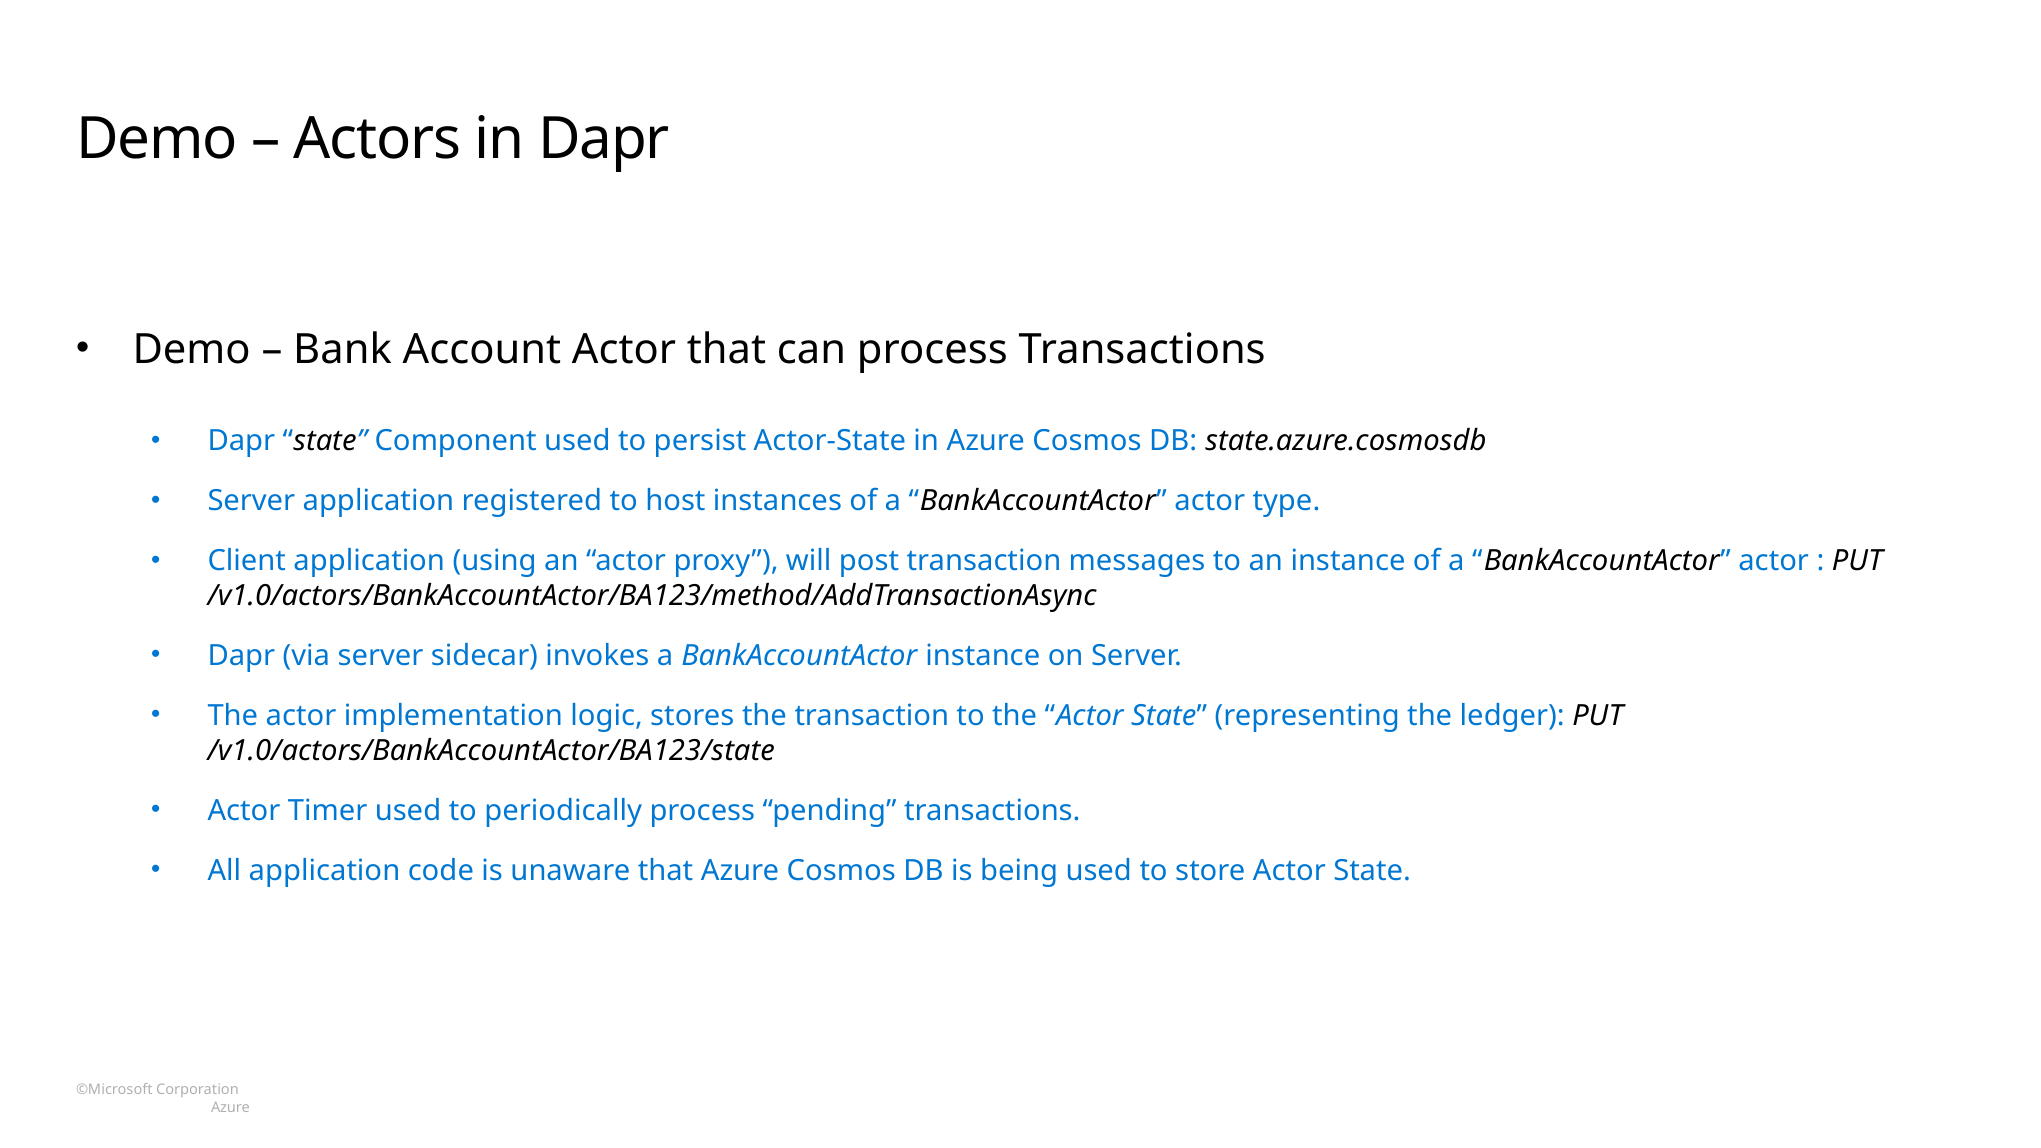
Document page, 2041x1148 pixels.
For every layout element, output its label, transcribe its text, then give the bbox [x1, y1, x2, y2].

list Demo – Bank Account Actor that can process Transactions Dapr “state” Component used to persist Actor-State in Azure Cosmos DB: state.azure.cosmosdb Server application registered to host instances of a “BankAccountActor” actor type. Client application (using an “actor proxy”), will post transaction messages to an instance of a “BankAccountActor” actor : PUT /v1.0/actors/BankAccountActor/BA123/method/AddTransactionAsync Dapr (via server sidecar) invokes a BankAccountActor instance on Server. The actor implementation logic, stores the transaction to the “Actor State” (representing the ledger): PUT /v1.0/actors/BankAccountActor/BA123/state Actor Timer used to periodically process “pending” transactions. All application code is unaware that Azure Cosmos DB is being used to store Actor State. [76, 321, 1938, 953]
title Demo – Actors in Dapr [76, 103, 1969, 172]
